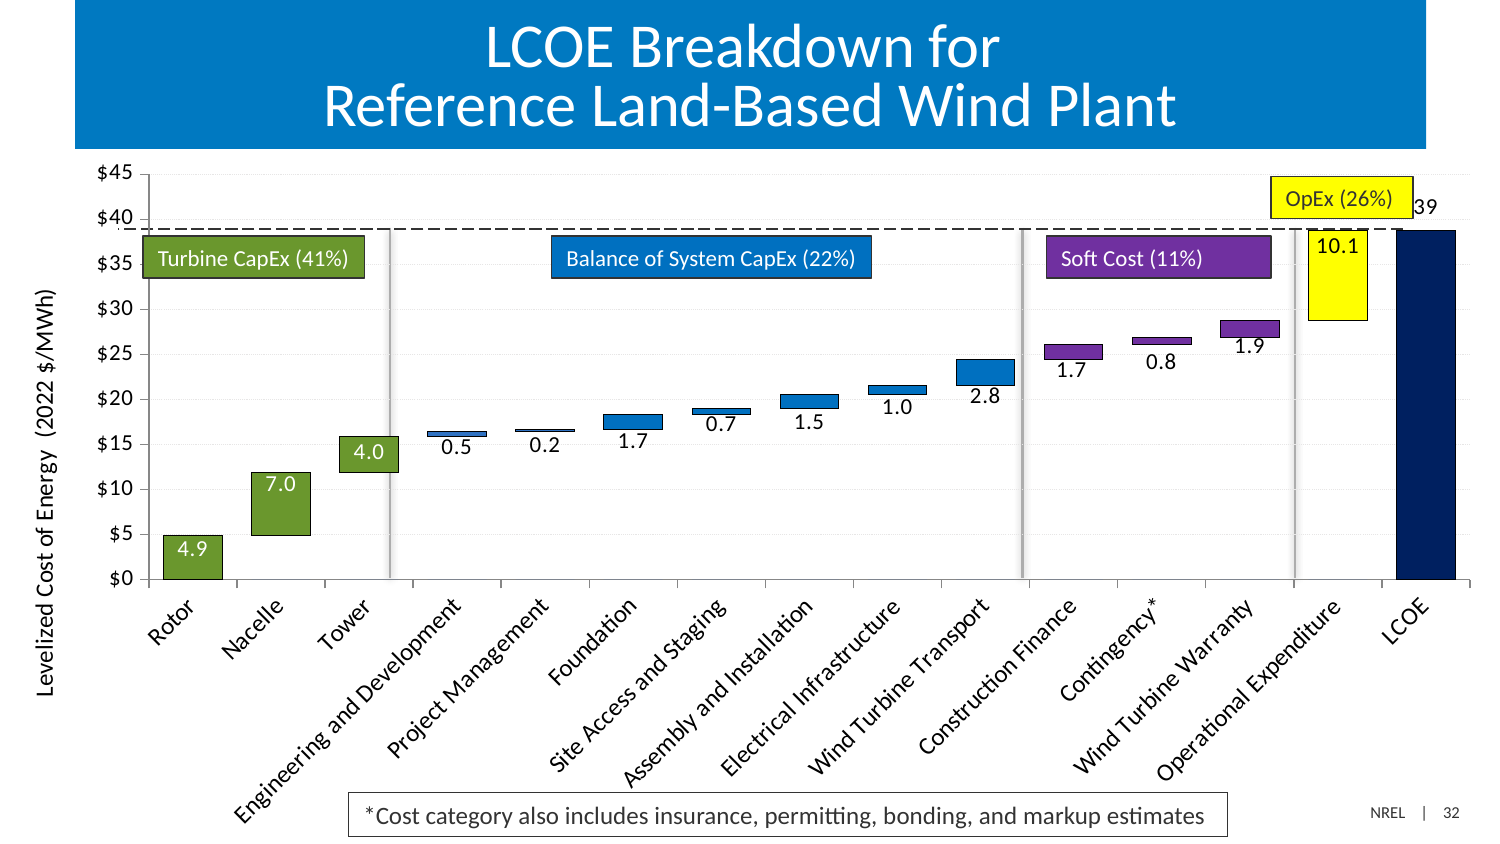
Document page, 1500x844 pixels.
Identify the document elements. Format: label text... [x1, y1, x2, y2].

title LCOE Breakdown for Reference Land-Based Wind Plant [75, 0, 1427, 147]
chart [0, 148, 1500, 844]
